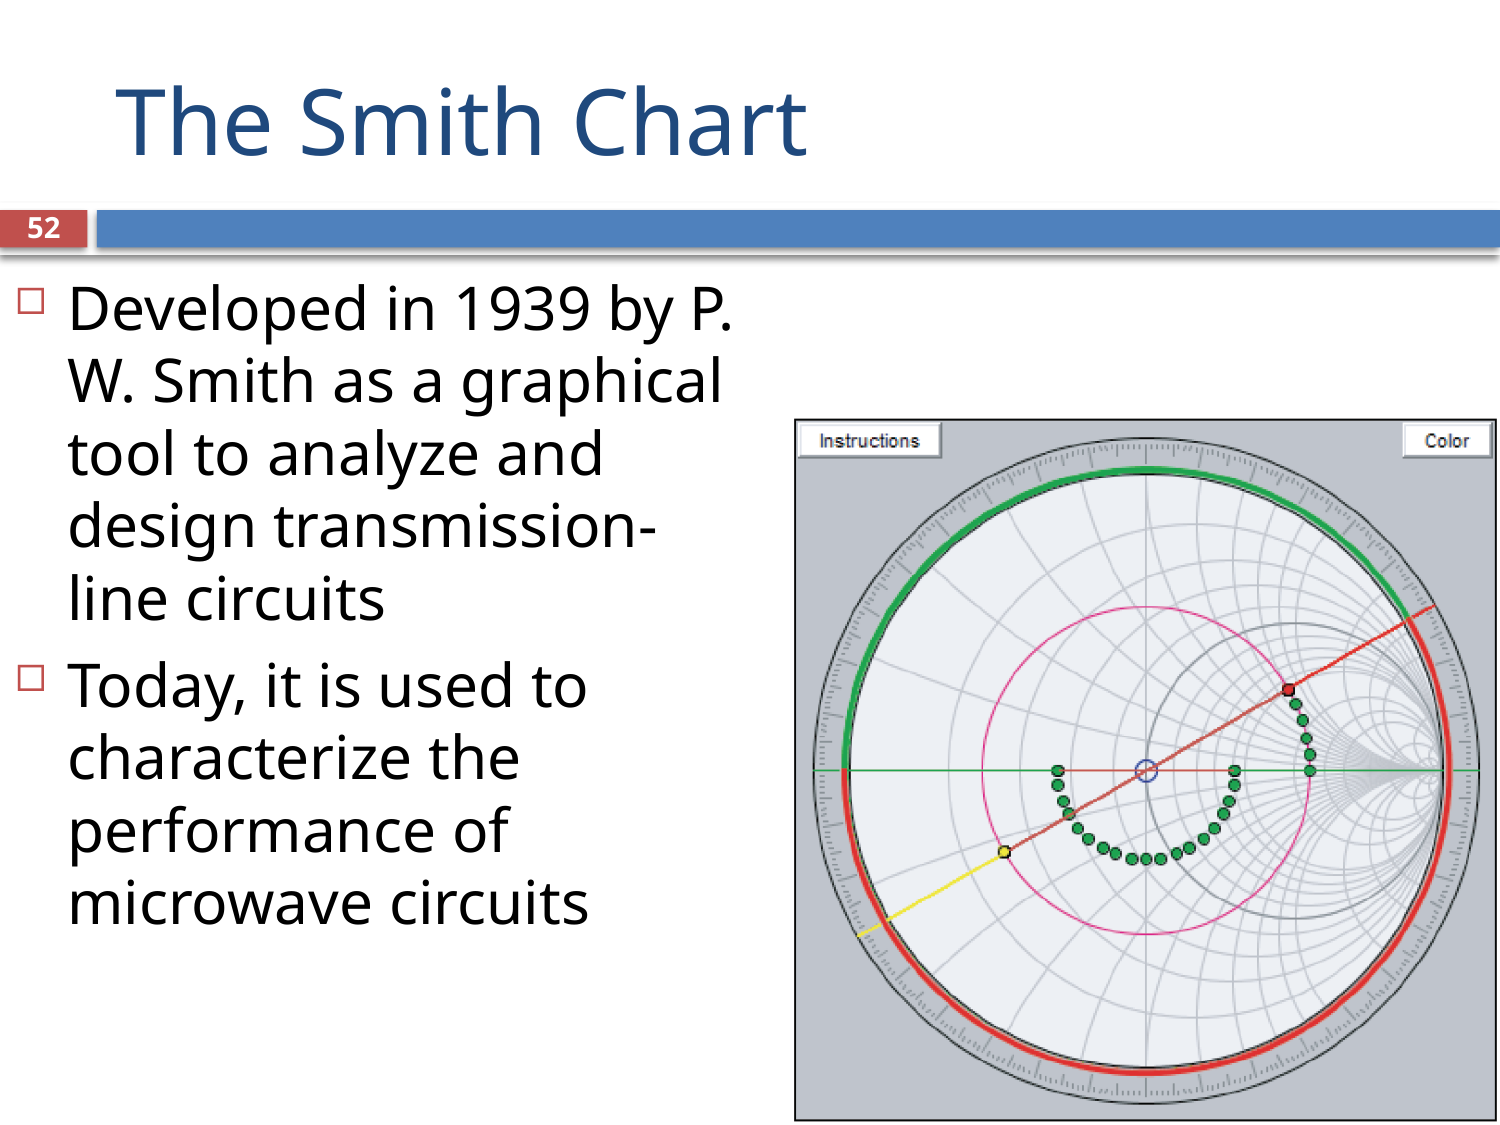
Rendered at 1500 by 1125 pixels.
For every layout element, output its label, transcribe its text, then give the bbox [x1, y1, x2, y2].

list Developed in 1939 by P. W. Smith as a graphical tool to analyze and design transmission-line circuits Today, it is used to characterize the performance of microwave circuits [0, 262, 775, 1000]
title The Smith Chart [100, 37, 1438, 200]
picture [787, 412, 1500, 1125]
slide_number 52 [0, 208, 88, 249]
